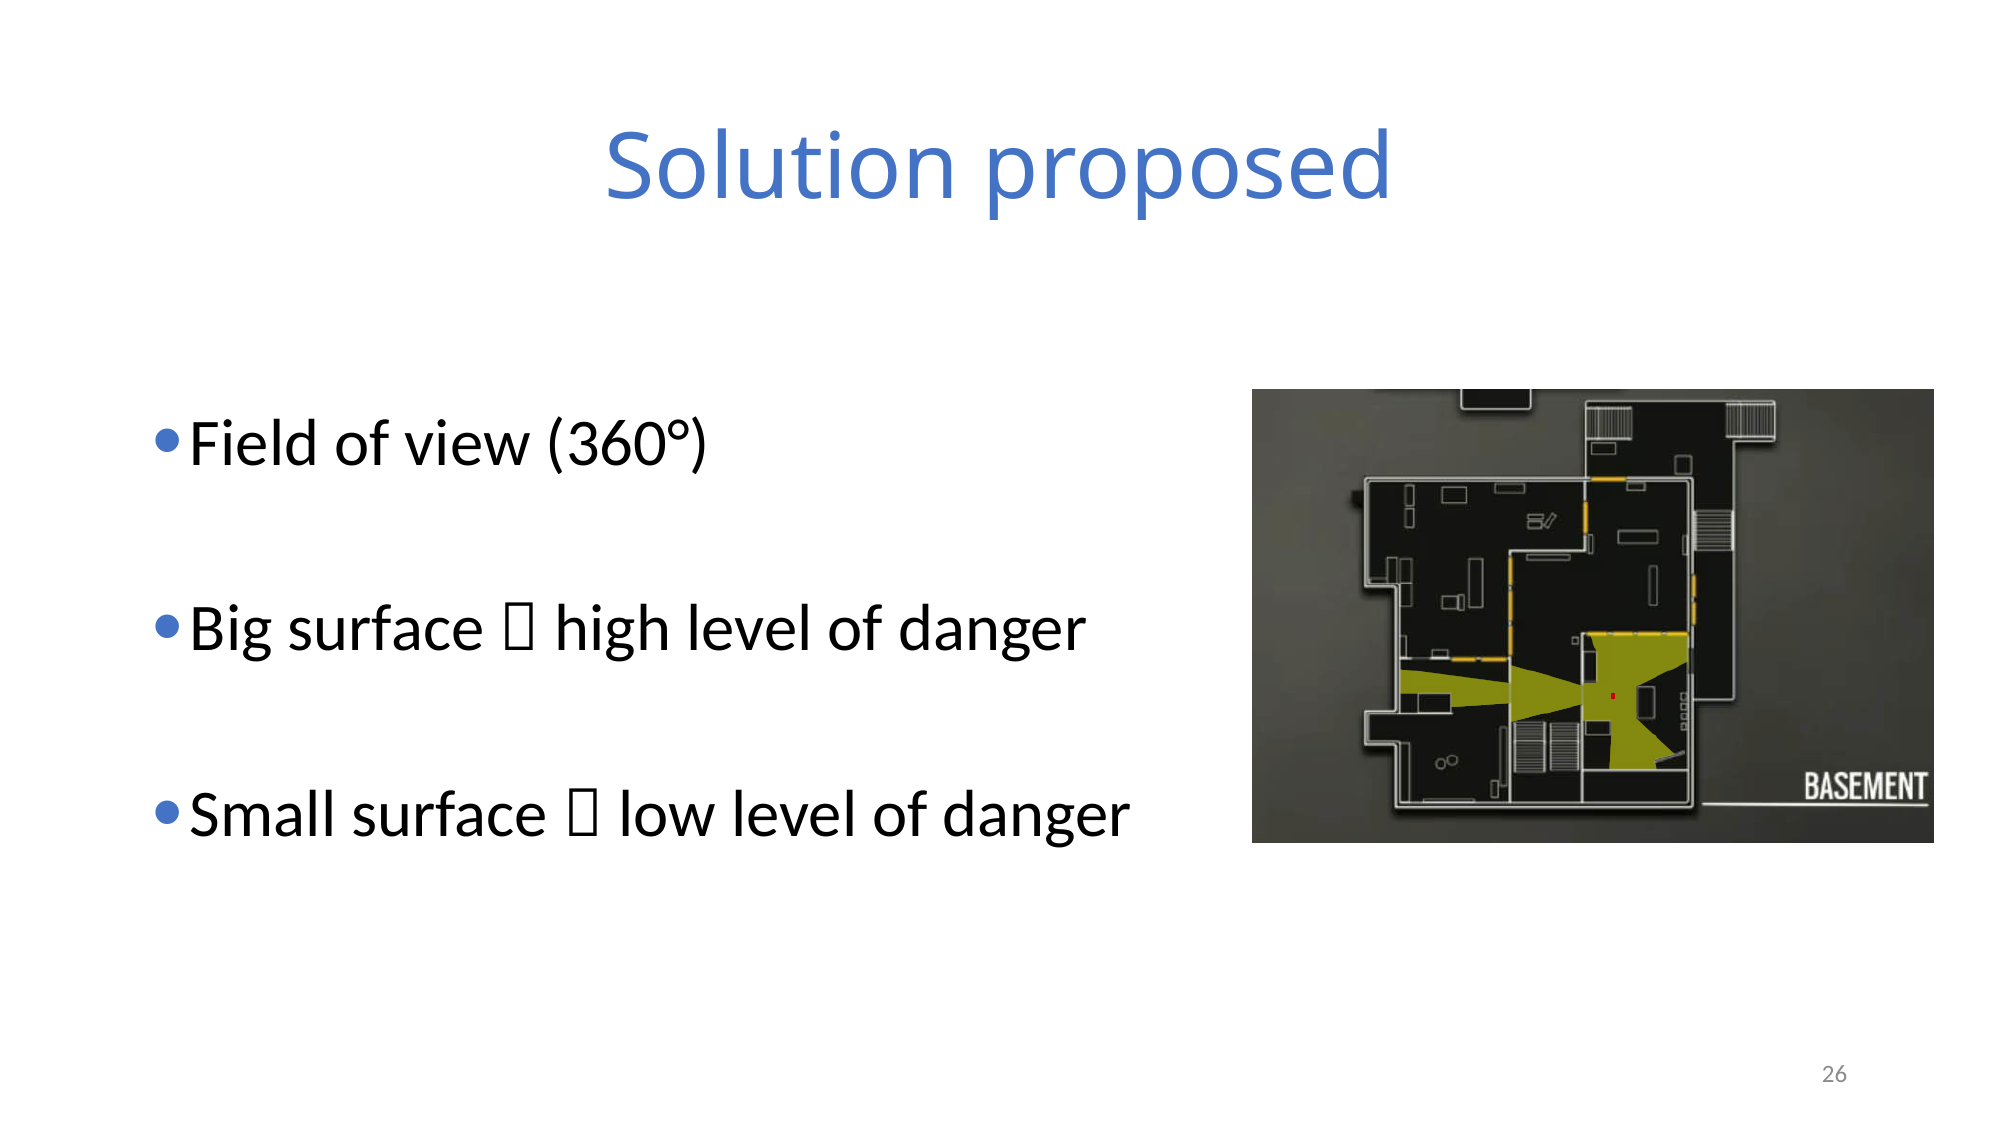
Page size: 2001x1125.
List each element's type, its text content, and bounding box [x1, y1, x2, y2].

title Solution proposed [137, 59, 1863, 278]
list Field of view (360°) Big surface  high level of danger Small surface  low level of danger [137, 299, 1863, 1014]
slide_number 26 [1412, 1042, 1863, 1103]
picture [1252, 389, 1934, 843]
